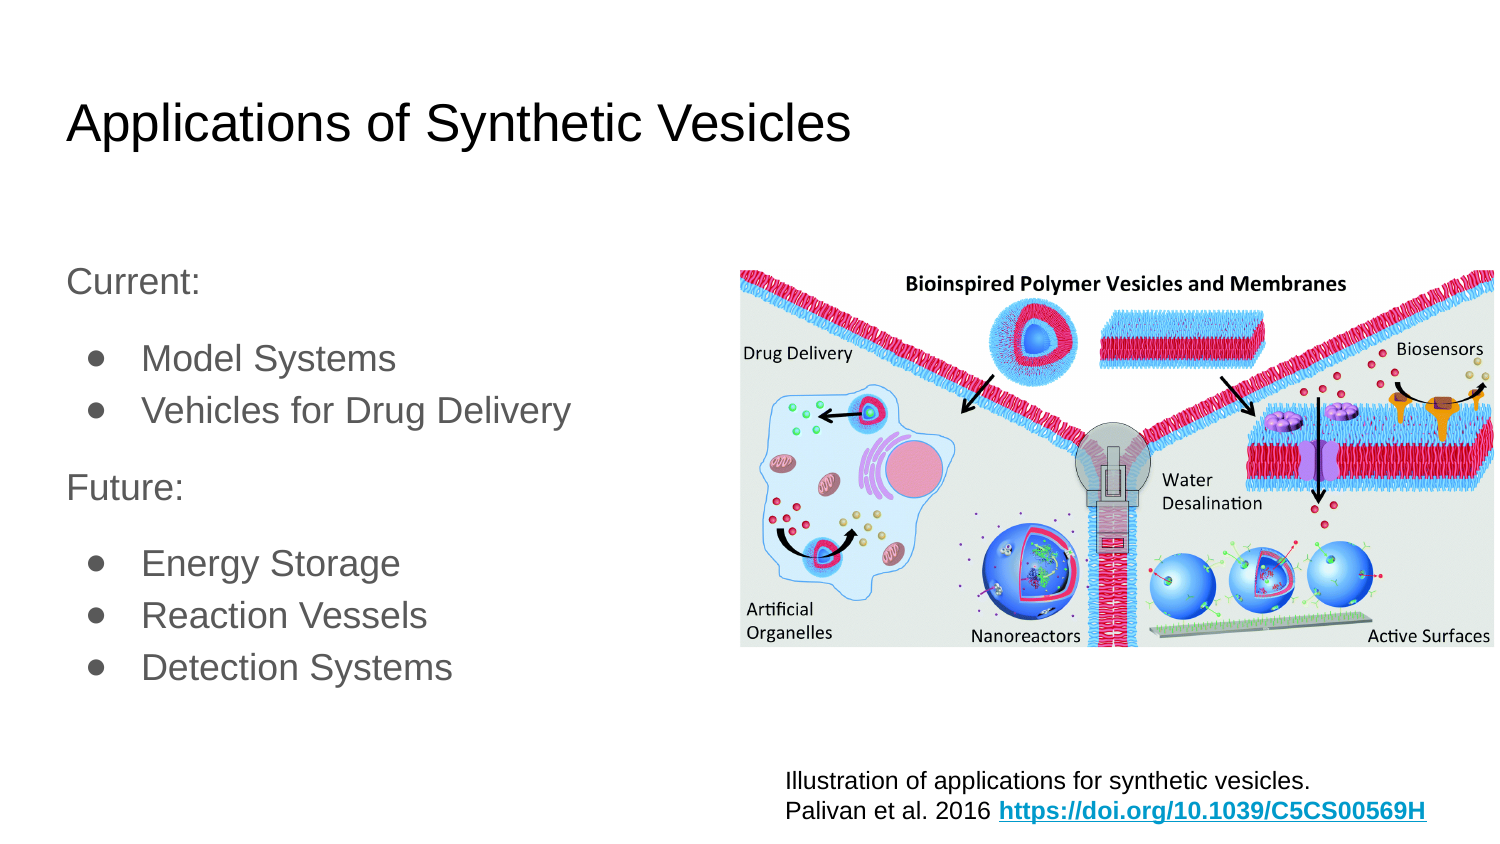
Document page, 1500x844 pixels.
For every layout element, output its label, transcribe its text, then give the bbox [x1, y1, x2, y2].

title Applications of Synthetic Vesicles [51, 72, 1449, 167]
text_box Illustration of applications for synthetic vesicles. Palivan et al. 2016 https://doi.org/10.1039/C5CS00569H [770, 749, 1464, 840]
picture [739, 268, 1495, 648]
list Current: Model Systems Vehicles for Drug Delivery Future: Energy Storage Reaction Vessels Detection Systems [51, 189, 750, 750]
